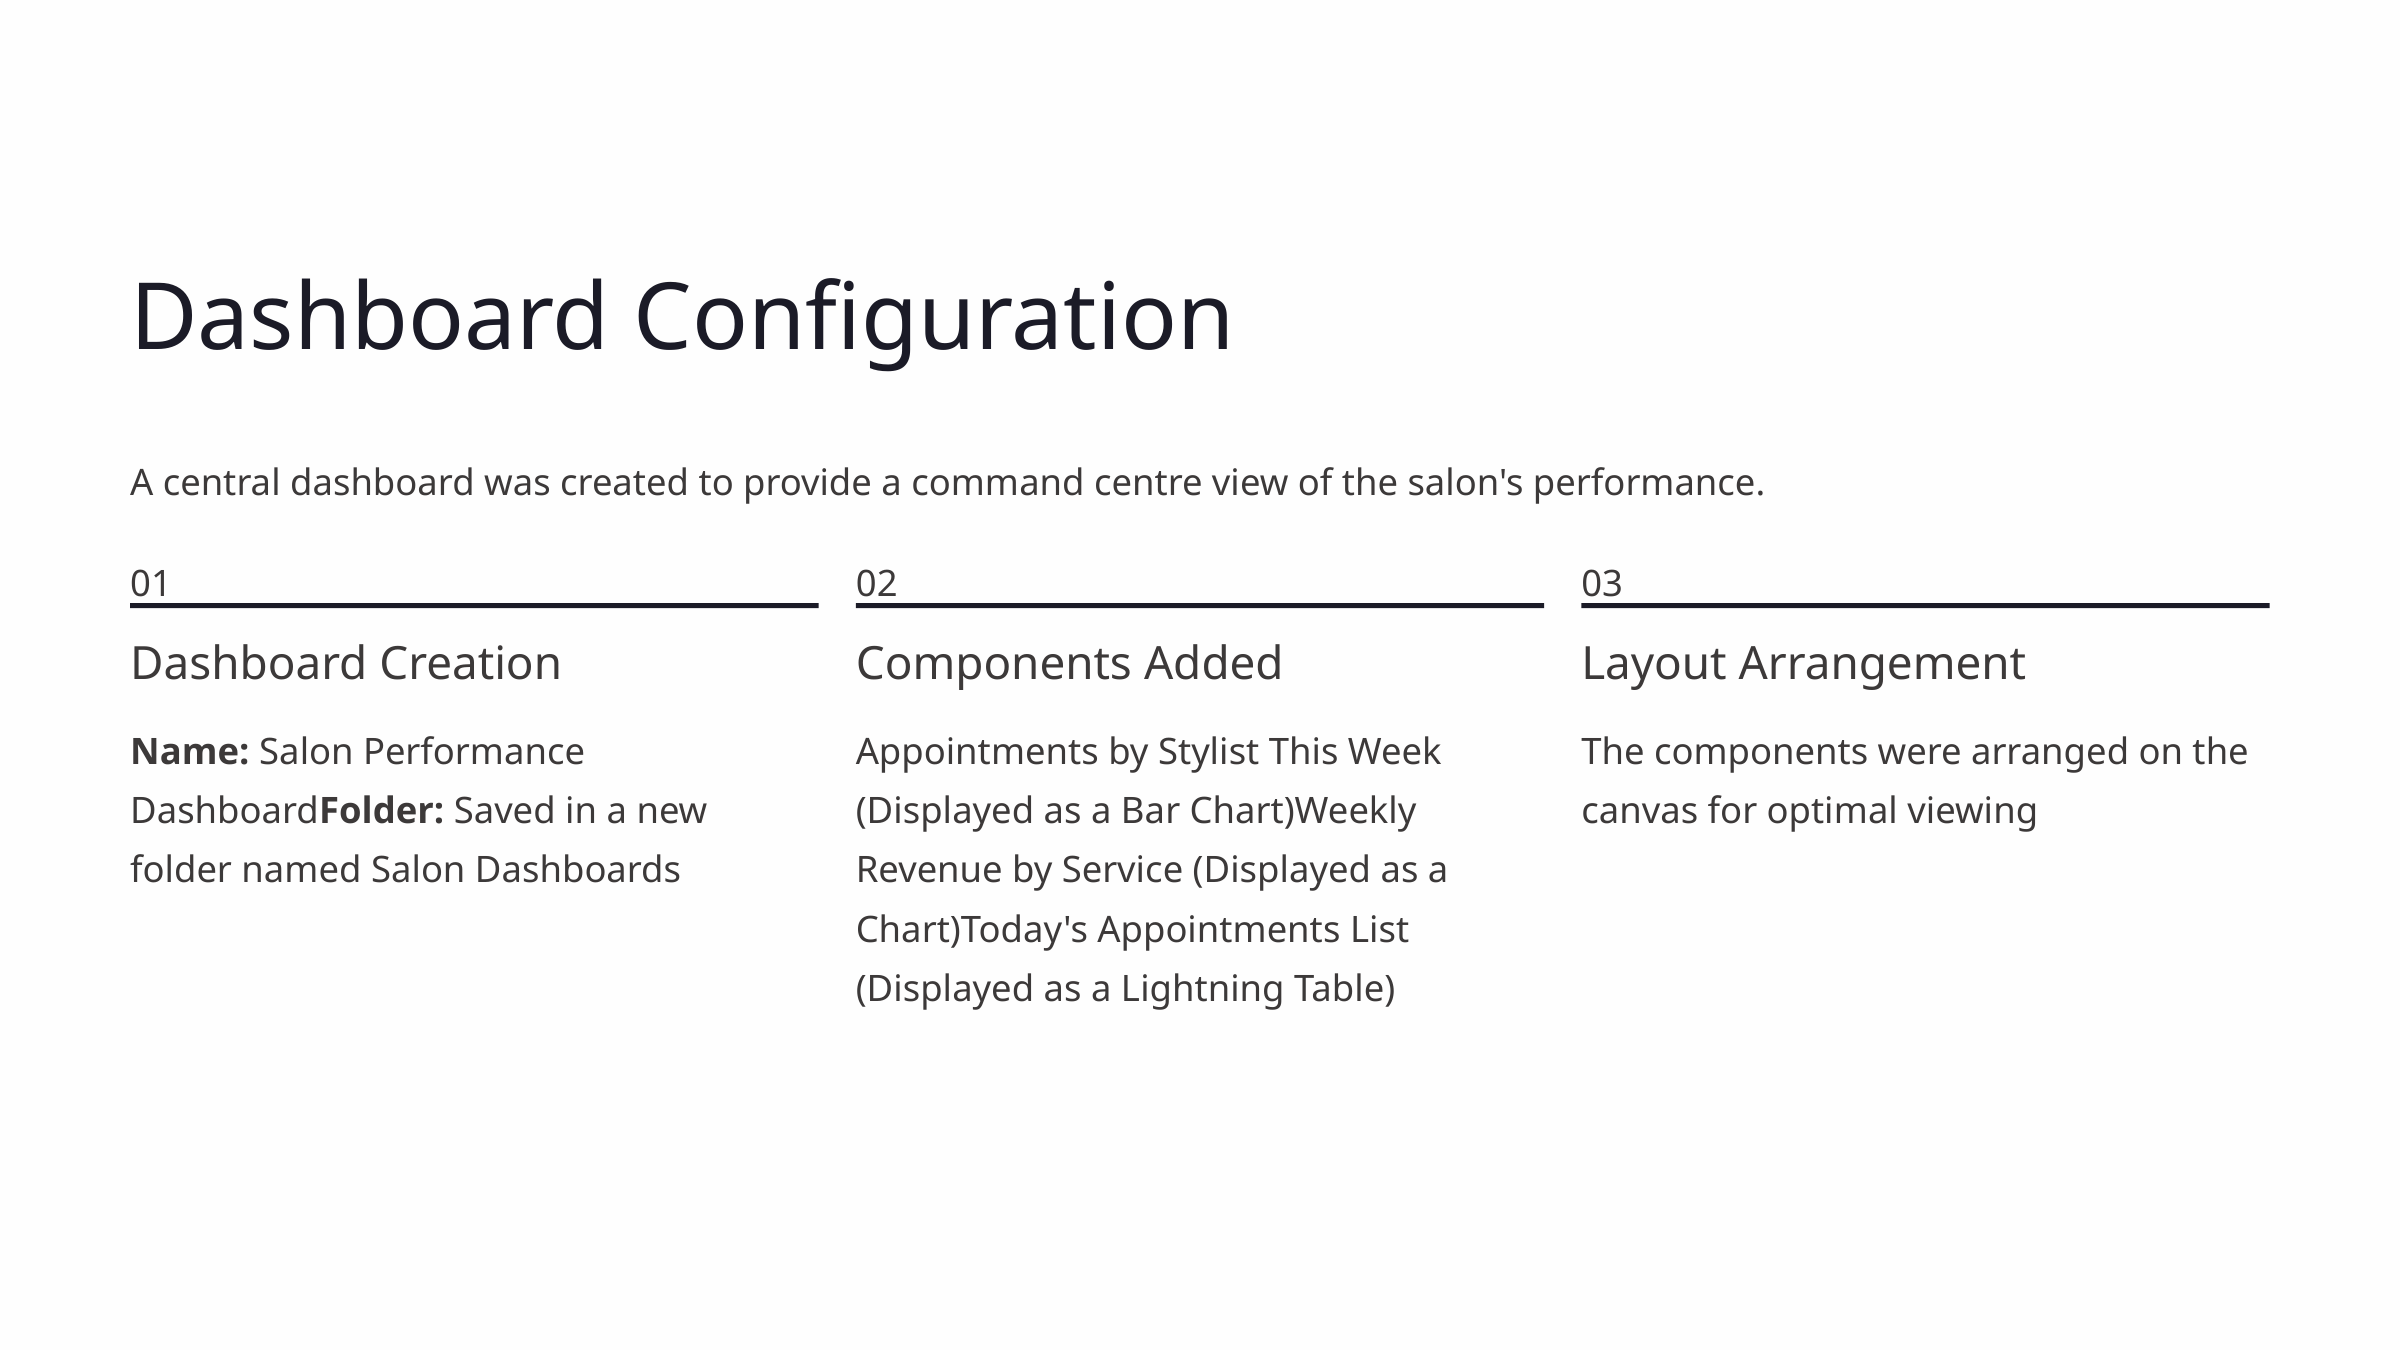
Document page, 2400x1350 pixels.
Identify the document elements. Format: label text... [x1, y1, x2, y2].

text_box [855, 603, 1545, 609]
text_box Layout Arrangement [1581, 631, 2047, 690]
text_box 03 [1581, 544, 1619, 592]
text_box [1581, 603, 2270, 609]
text_box Components Added [855, 631, 1321, 690]
text_box [130, 603, 819, 609]
text_box Appointments by Stylist This Week (Displayed as a Bar Chart)Weekly Revenue by Service (Displayed as a Chart)Today's Appointments List (Displayed as a Lightning Table) [855, 712, 1545, 1070]
text_box The components were arranged on the canvas for optimal viewing [1581, 712, 2270, 832]
text_box Dashboard Configuration [130, 252, 1203, 369]
text_box A central dashboard was created to provide a command centre view of the salon's performance. [130, 443, 2270, 503]
text_box Dashboard Creation [130, 631, 596, 690]
text_box 02 [855, 544, 893, 592]
text_box 01 [130, 544, 168, 592]
text_box Name: Salon Performance DashboardFolder: Saved in a new folder named Salon Dashboards [130, 712, 819, 891]
